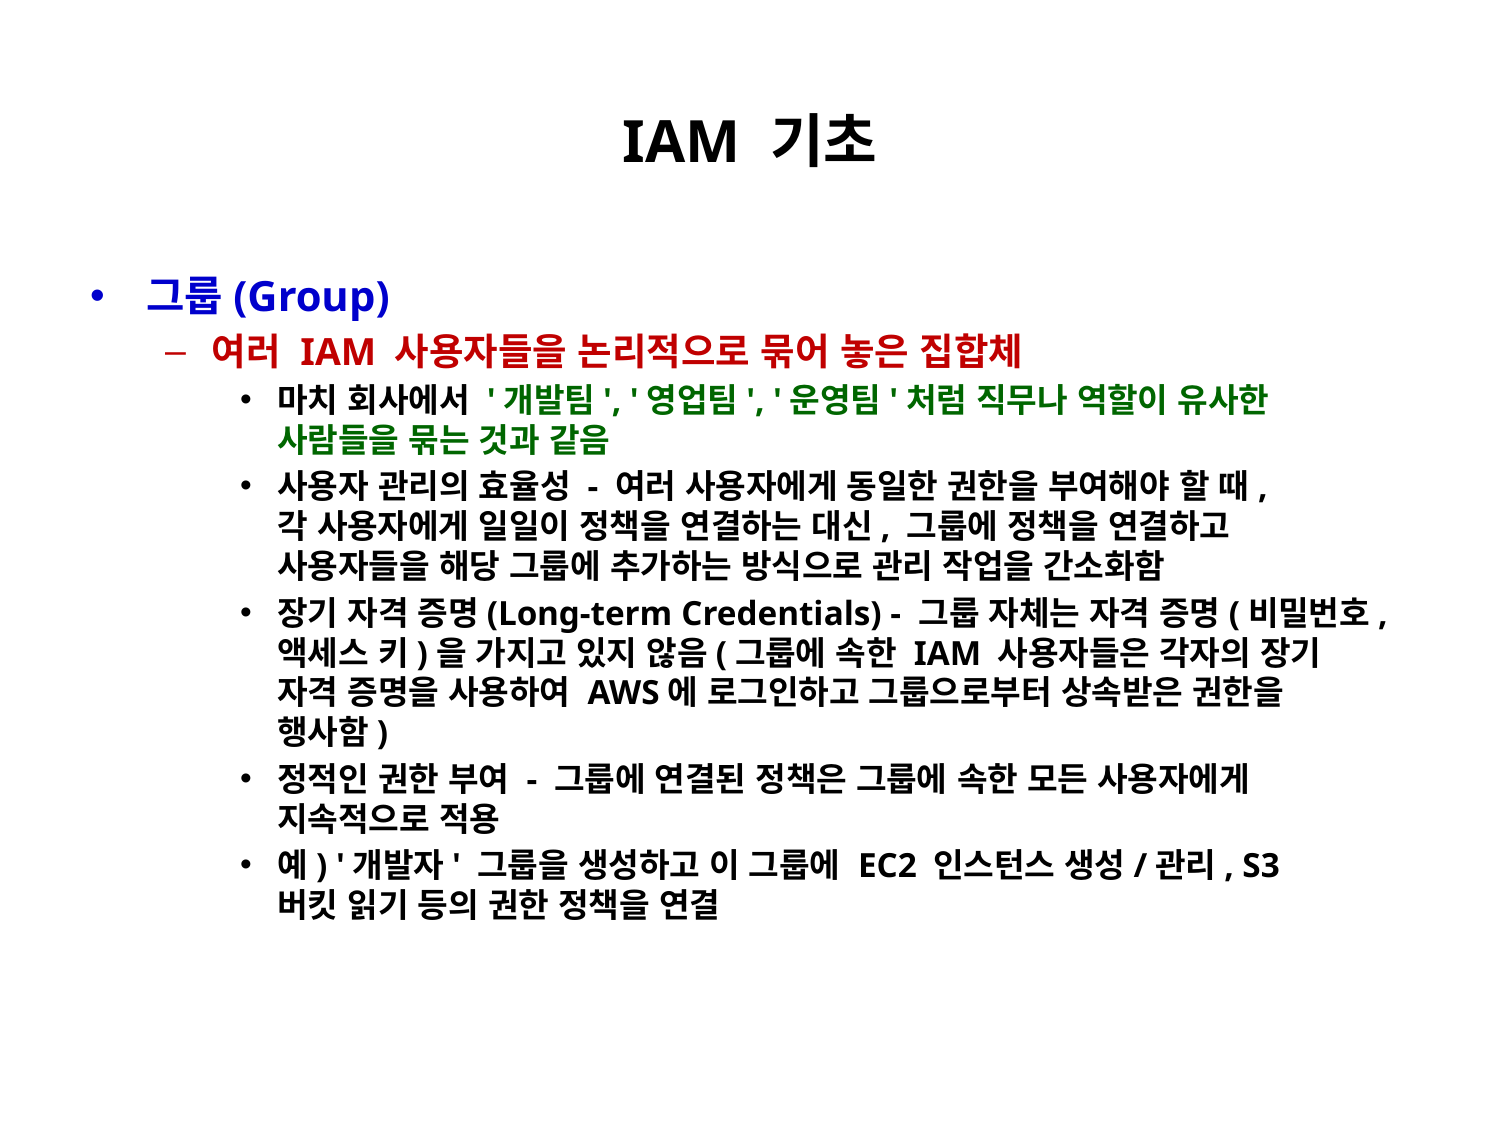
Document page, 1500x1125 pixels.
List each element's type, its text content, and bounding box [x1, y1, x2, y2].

list 그룹(Group) 여러 IAM 사용자들을 논리적으로 묶어 놓은 집합체 마치 회사에서 '개발팀', '영업팀', '운영팀'처럼 직무나 역할이 유사한 사람들을 묶는 것과 같음 사용자 관리의 효율성 - 여러 사용자에게 동일한 권한을 부여해야 할 때, 각 사용자에게 일일이 정책을 연결하는 대신, 그룹에 정책을 연결하고 사용자들을 해당 그룹에 추가하는 방식으로 관리 작업을 간소화함 장기 자격 증명(Long-term Credentials) - 그룹 자체는 자격 증명(비밀번호, 액세스 키)을 가지고 있지 않음(그룹에 속한 IAM 사용자들은 각자의 장기 자격 증명을 사용하여 AWS에 로그인하고 그룹으로부터 상속받은 권한을 행사함) 정적인 권한 부여 - 그룹에 연결된 정책은 그룹에 속한 모든 사용자에게 지속적으로 적용 예) '개발자' 그룹을 생성하고 이 그룹에 EC2 인스턴스 생성/관리, S3 버킷 읽기 등의 권한 정책을 연결 [75, 262, 1425, 1005]
title IAM 기초 [75, 45, 1425, 233]
